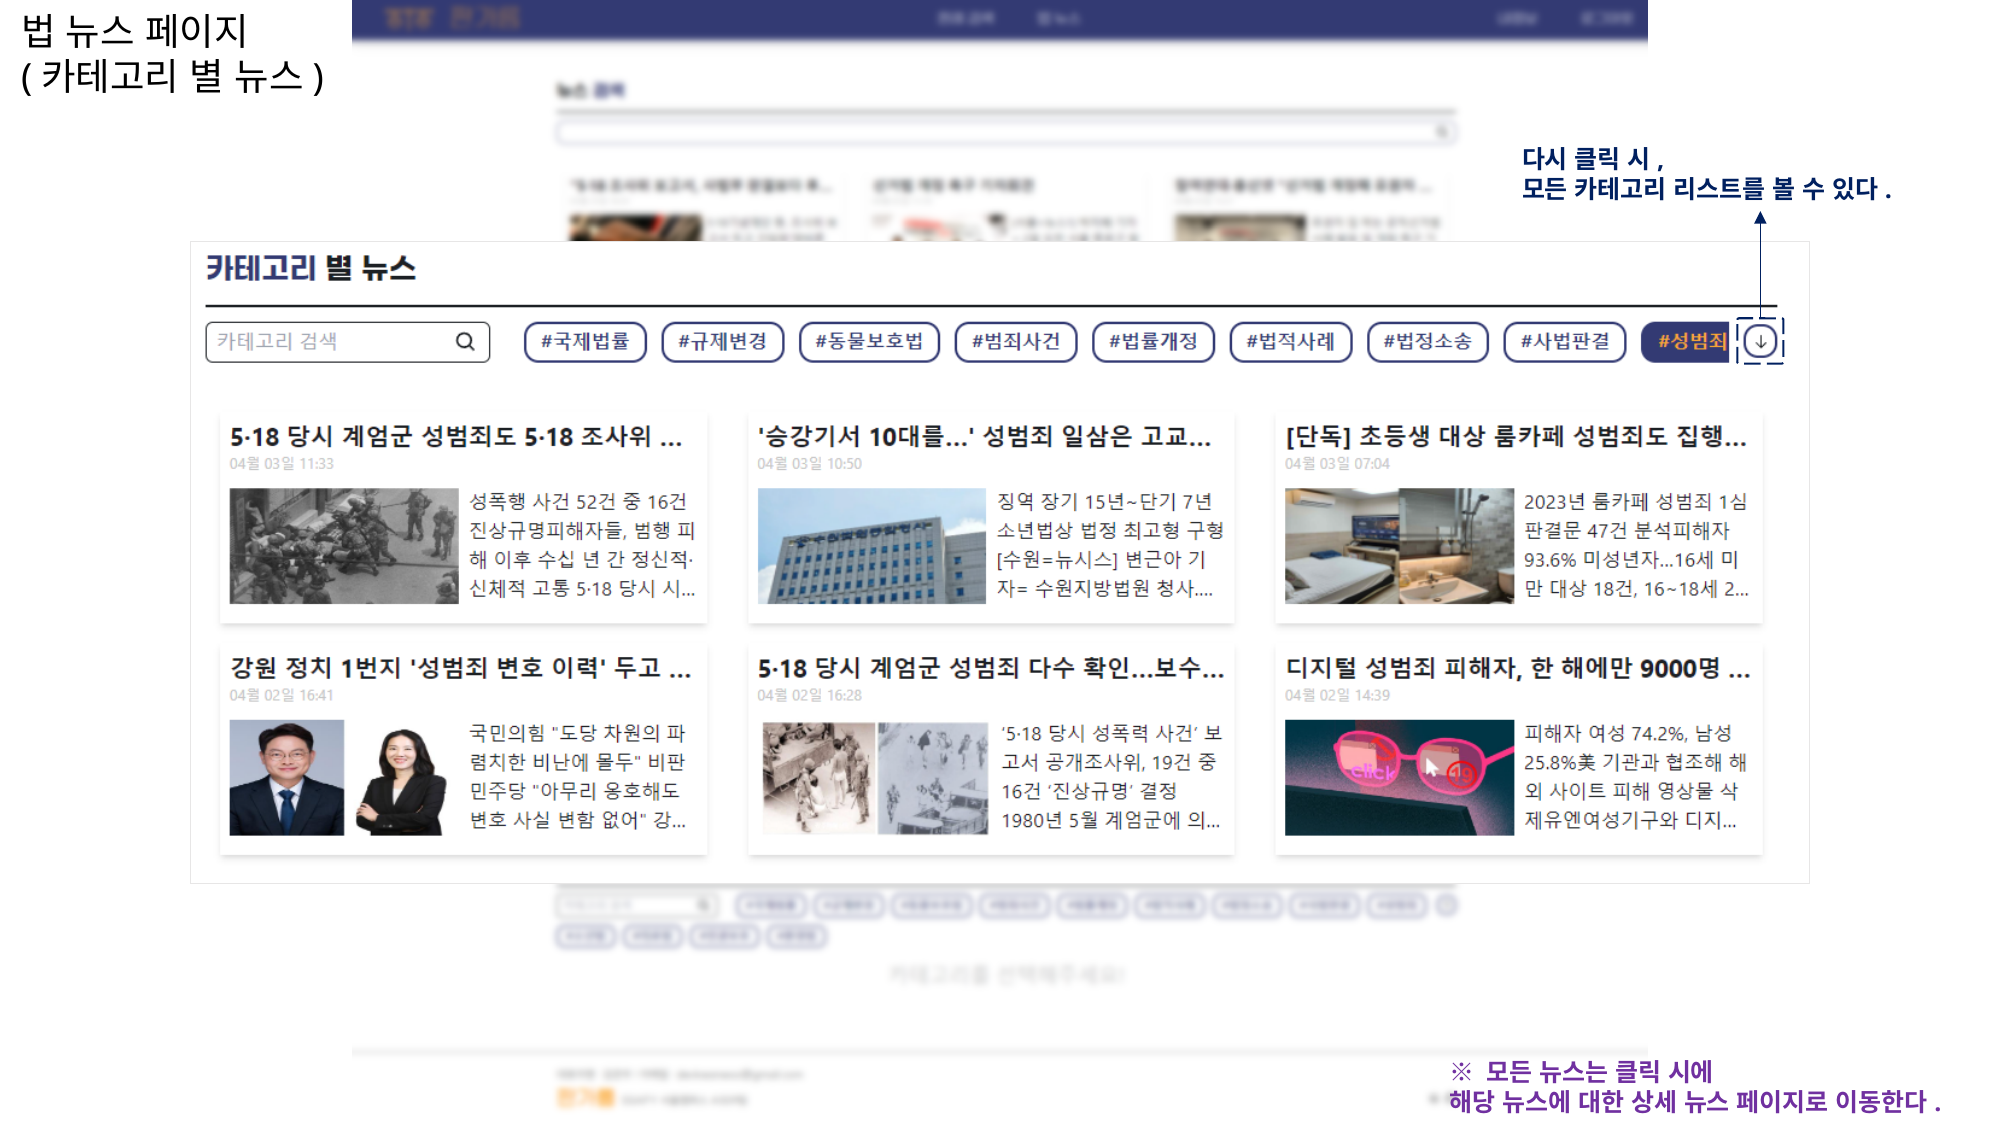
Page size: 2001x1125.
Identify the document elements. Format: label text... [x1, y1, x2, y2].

picture [190, 0, 1810, 1125]
text_box 다시 클릭 시, 모든 카테고리 리스트를 볼 수 있다. [1648, 136, 1968, 211]
text_box ※ 모든 뉴스는 클릭 시에 해당 뉴스에 대한 상세 뉴스 페이지로 이동한다. [1648, 1049, 2000, 1125]
text_box 법 뉴스 페이지 (카테고리 별 뉴스) [6, 0, 340, 105]
